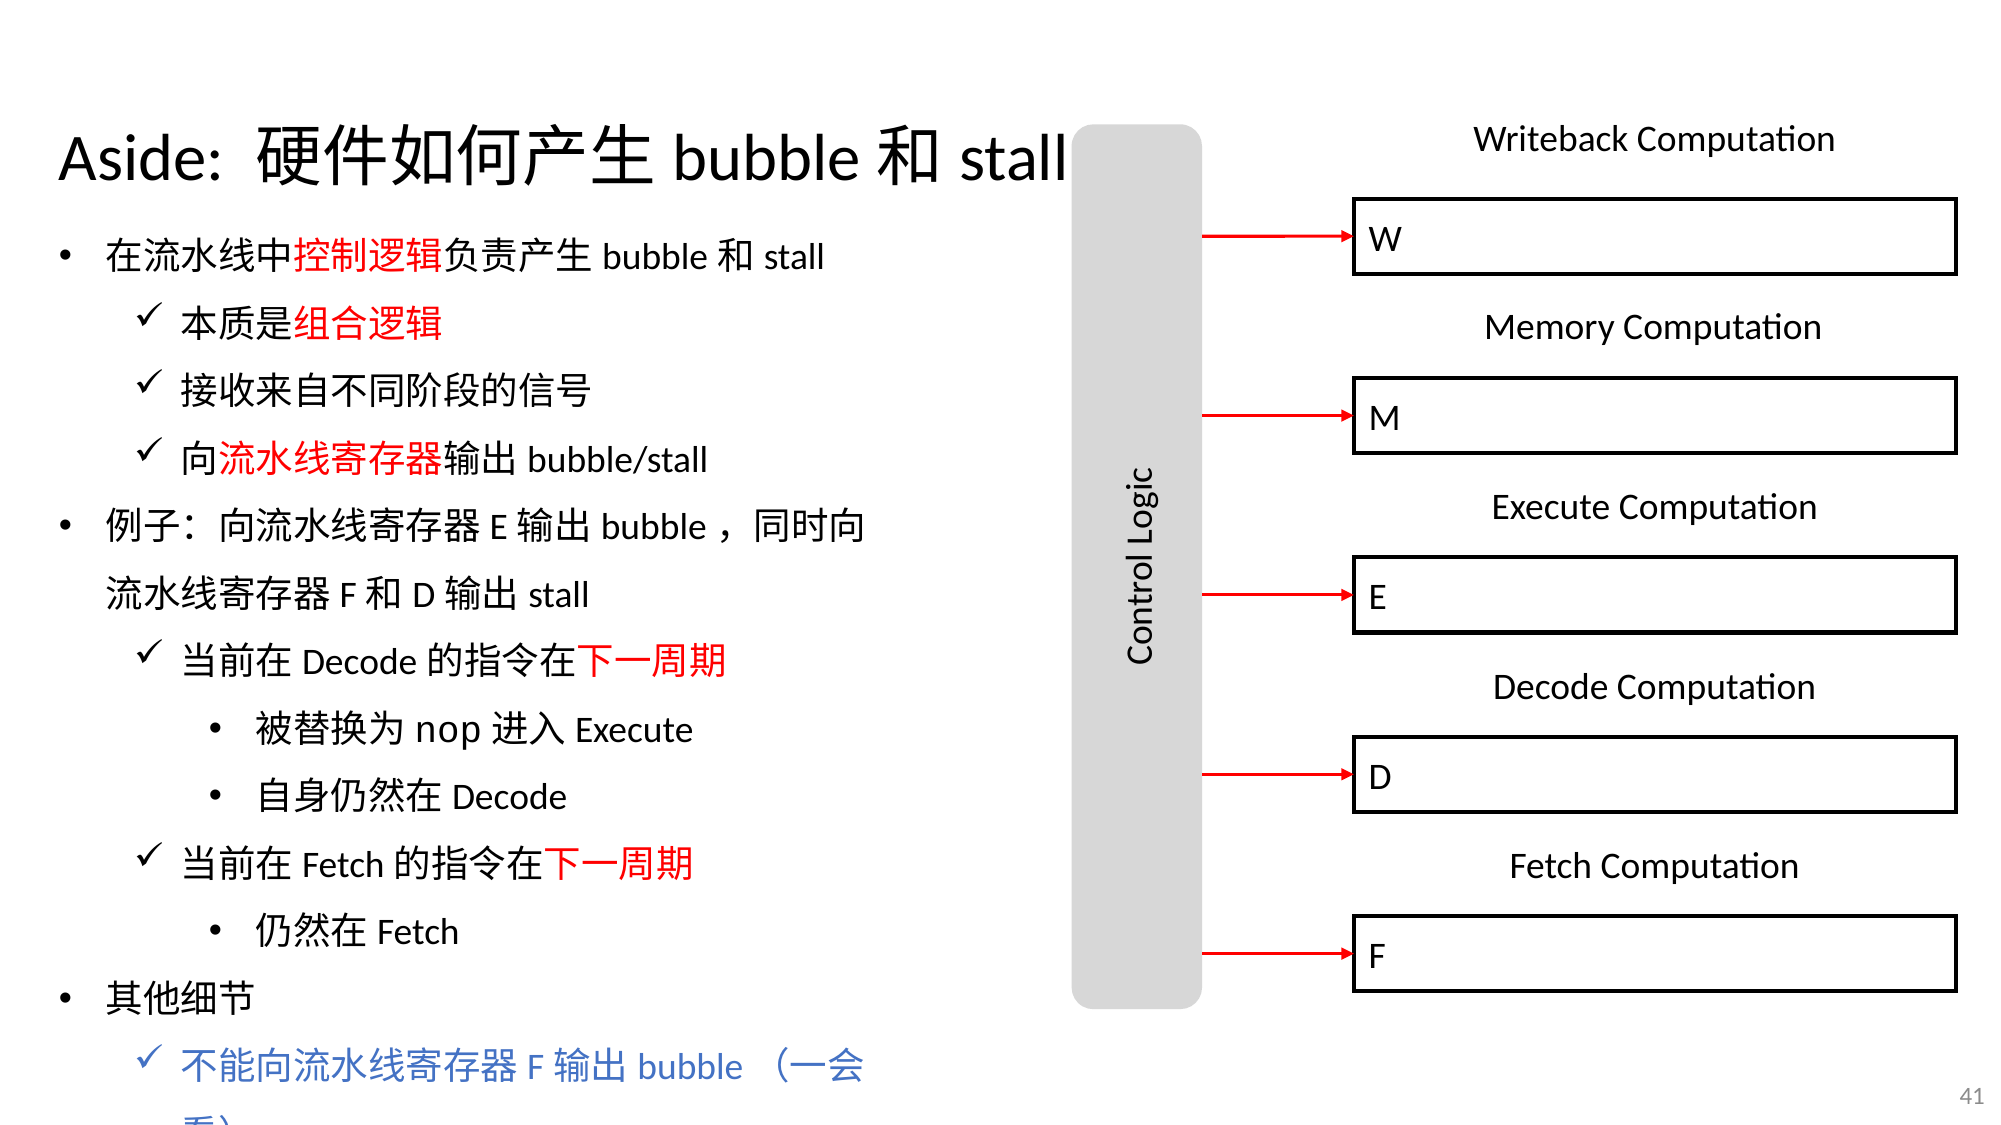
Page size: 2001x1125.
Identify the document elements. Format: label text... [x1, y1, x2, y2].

text_box Control Logic [1070, 123, 1204, 1011]
text_box E [1353, 556, 1957, 633]
text_box Aside: 硬件如何产生bubble和stall [44, 106, 1442, 201]
text_box D [1353, 736, 1957, 813]
text_box 在流水线中控制逻辑负责产生bubble和stall 本质是组合逻辑 接收来自不同阶段的信号 向流水线寄存器输出bubble/stall 例子：向流水线寄存器E输出bubble，同时向流水线寄存器F和D输出stall 当前在Decode的指令在下一周期 被替换为nop进入Execute 自身仍然在Decode 当前在Fetch的指令在下一周期 仍然在Fetch 其他细节 不能向流水线寄存器F输出bubble（一会看） [43, 202, 900, 1125]
text_box Decode Computation [1478, 654, 1832, 714]
text_box W [1353, 198, 1957, 275]
text_box Writeback Computation [1458, 106, 1852, 166]
text_box M [1353, 377, 1957, 454]
text_box Execute Computation [1476, 475, 1833, 535]
text_box Memory Computation [1469, 295, 1838, 355]
text_box Fetch Computation [1494, 833, 1815, 894]
slide_number 41 [1550, 1065, 2000, 1125]
text_box F [1353, 915, 1957, 992]
